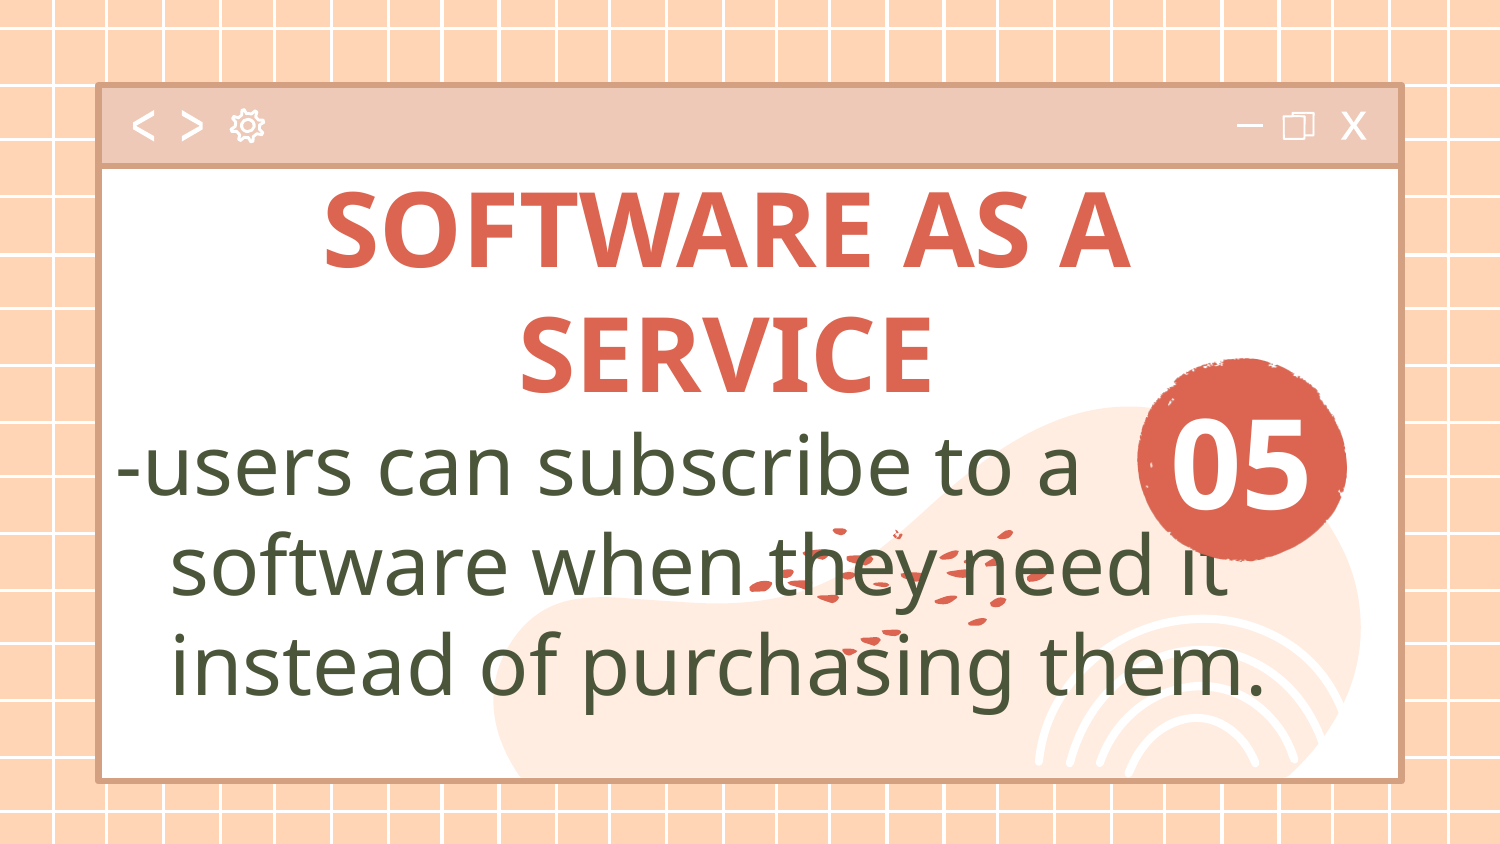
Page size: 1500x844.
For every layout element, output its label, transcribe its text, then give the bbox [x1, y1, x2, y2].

picture [1137, 357, 1347, 562]
title SOFTWARE AS A SERVICE [291, 163, 1163, 291]
subtitle -users can subscribe to a software when they need it instead of purchasing them. [94, 412, 1132, 507]
